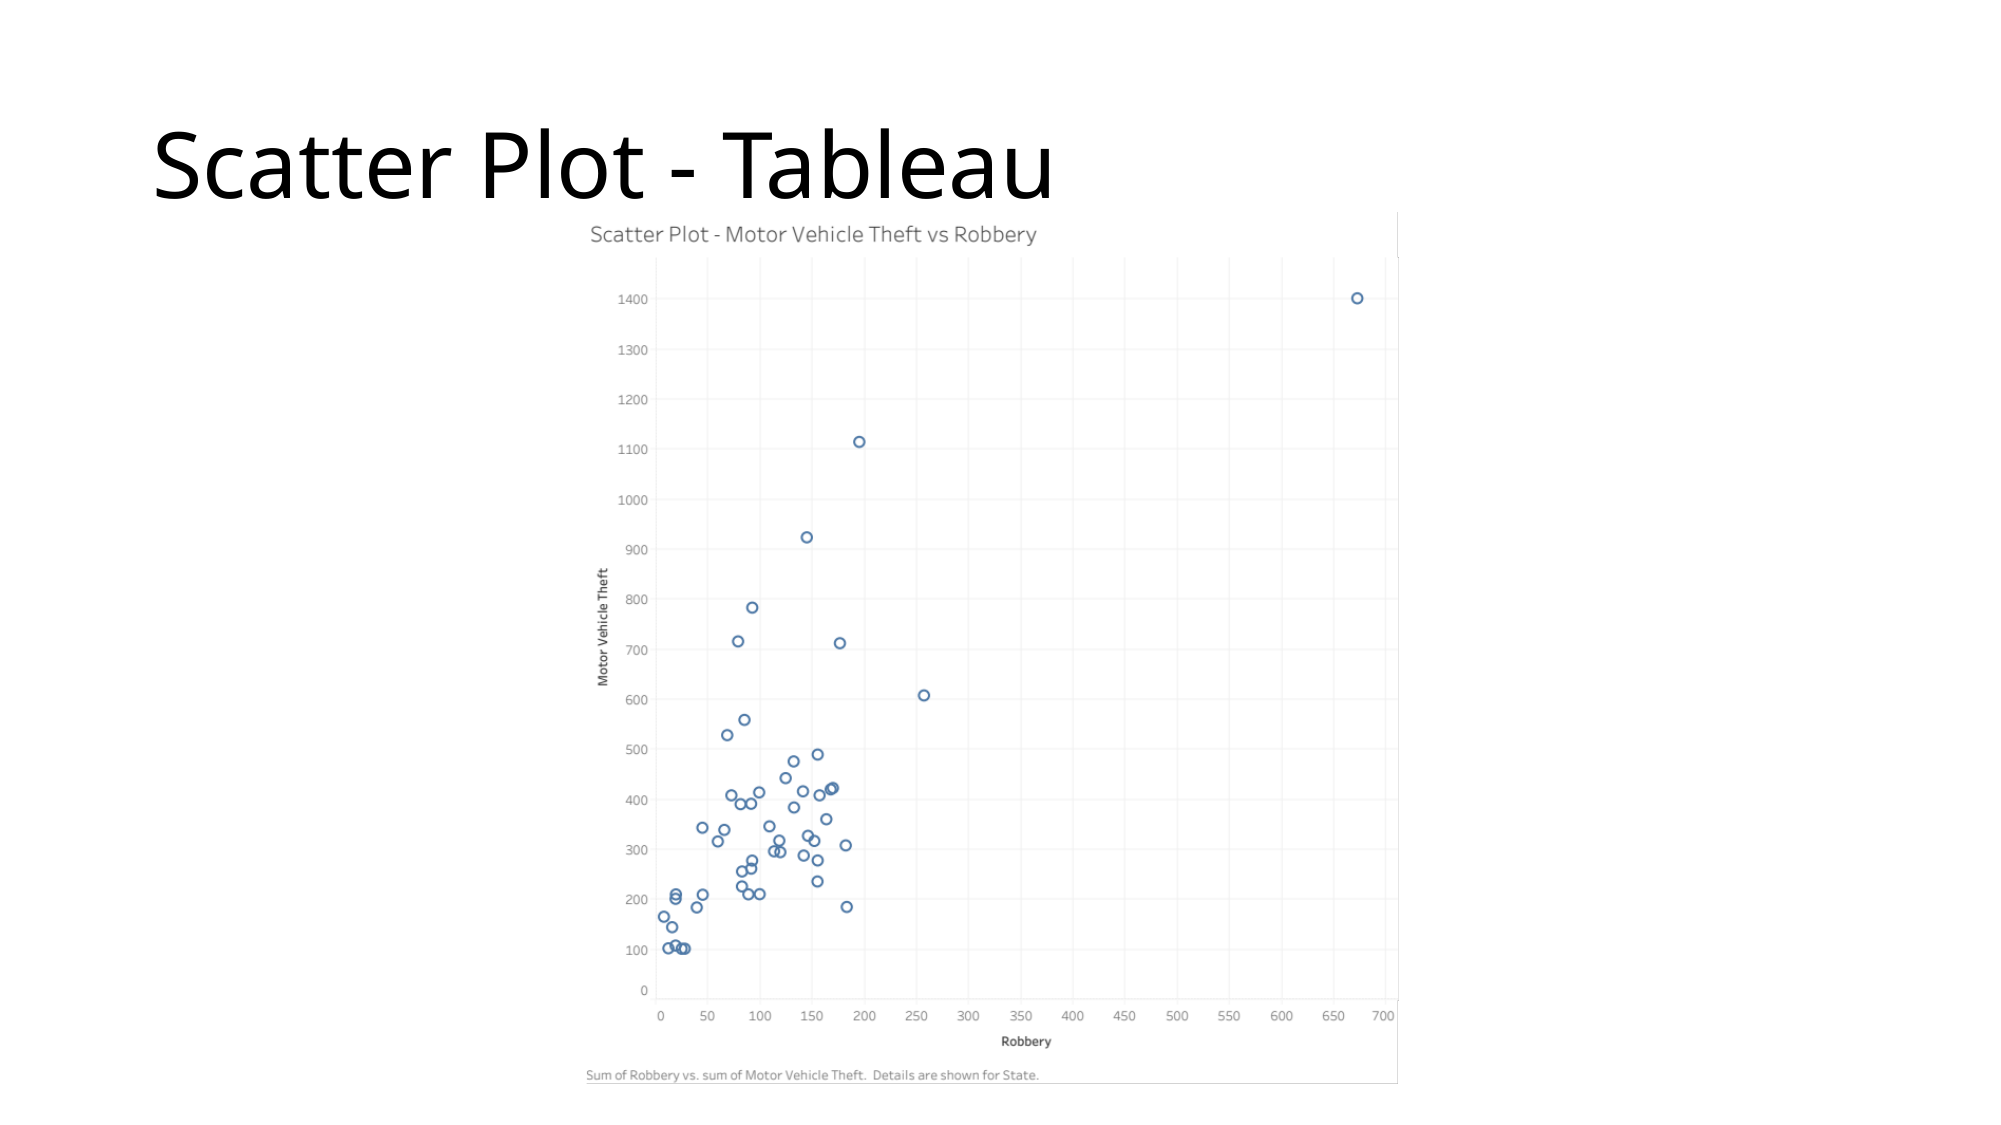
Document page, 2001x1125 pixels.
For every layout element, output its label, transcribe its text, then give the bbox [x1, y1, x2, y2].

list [586, 212, 1399, 1085]
title Scatter Plot - Tableau [137, 59, 1863, 278]
